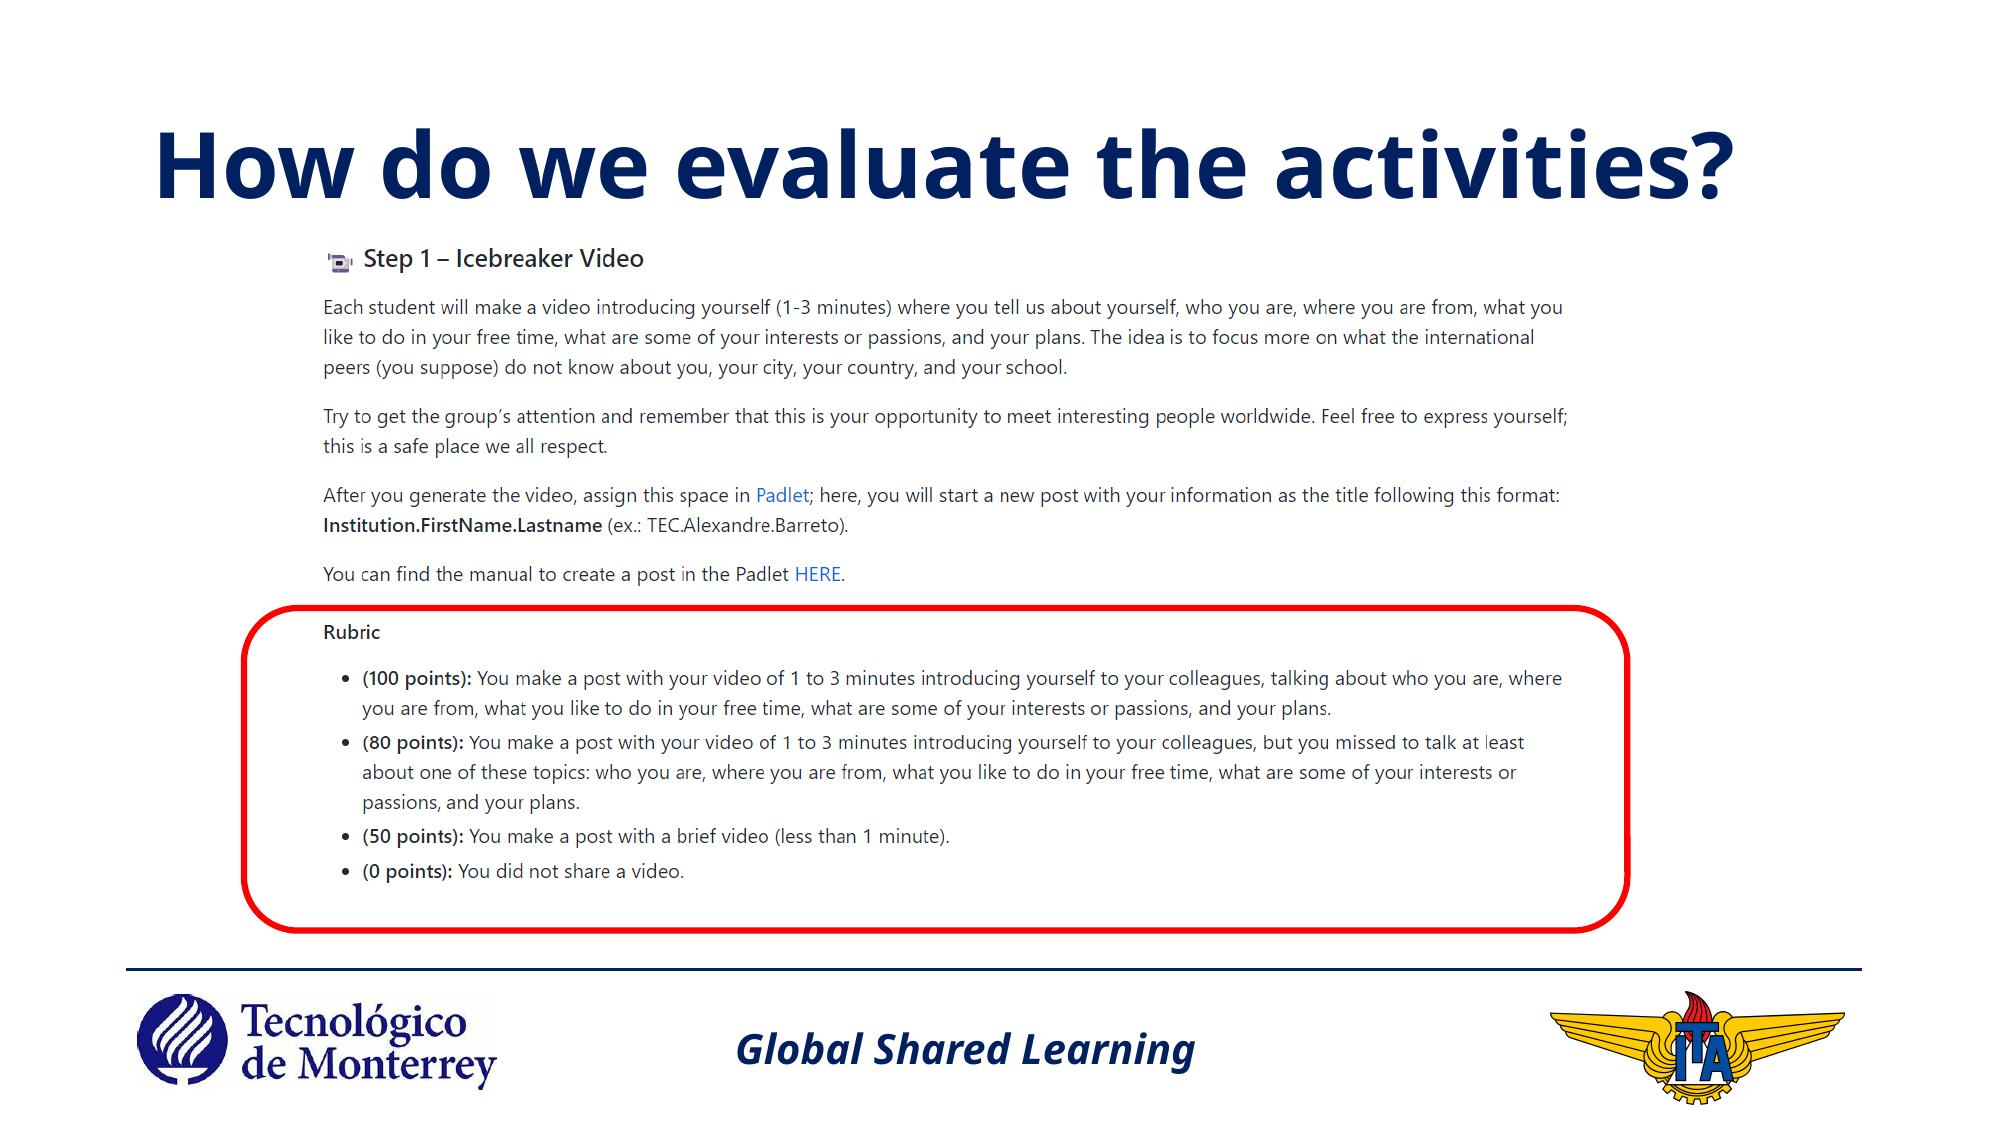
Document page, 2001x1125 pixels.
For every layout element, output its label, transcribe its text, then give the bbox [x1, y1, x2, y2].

picture [137, 994, 497, 1090]
picture [282, 211, 1647, 914]
picture [1550, 991, 1845, 1105]
title How do we evaluate the activities? [137, 59, 1863, 278]
text_box [242, 609, 1614, 932]
